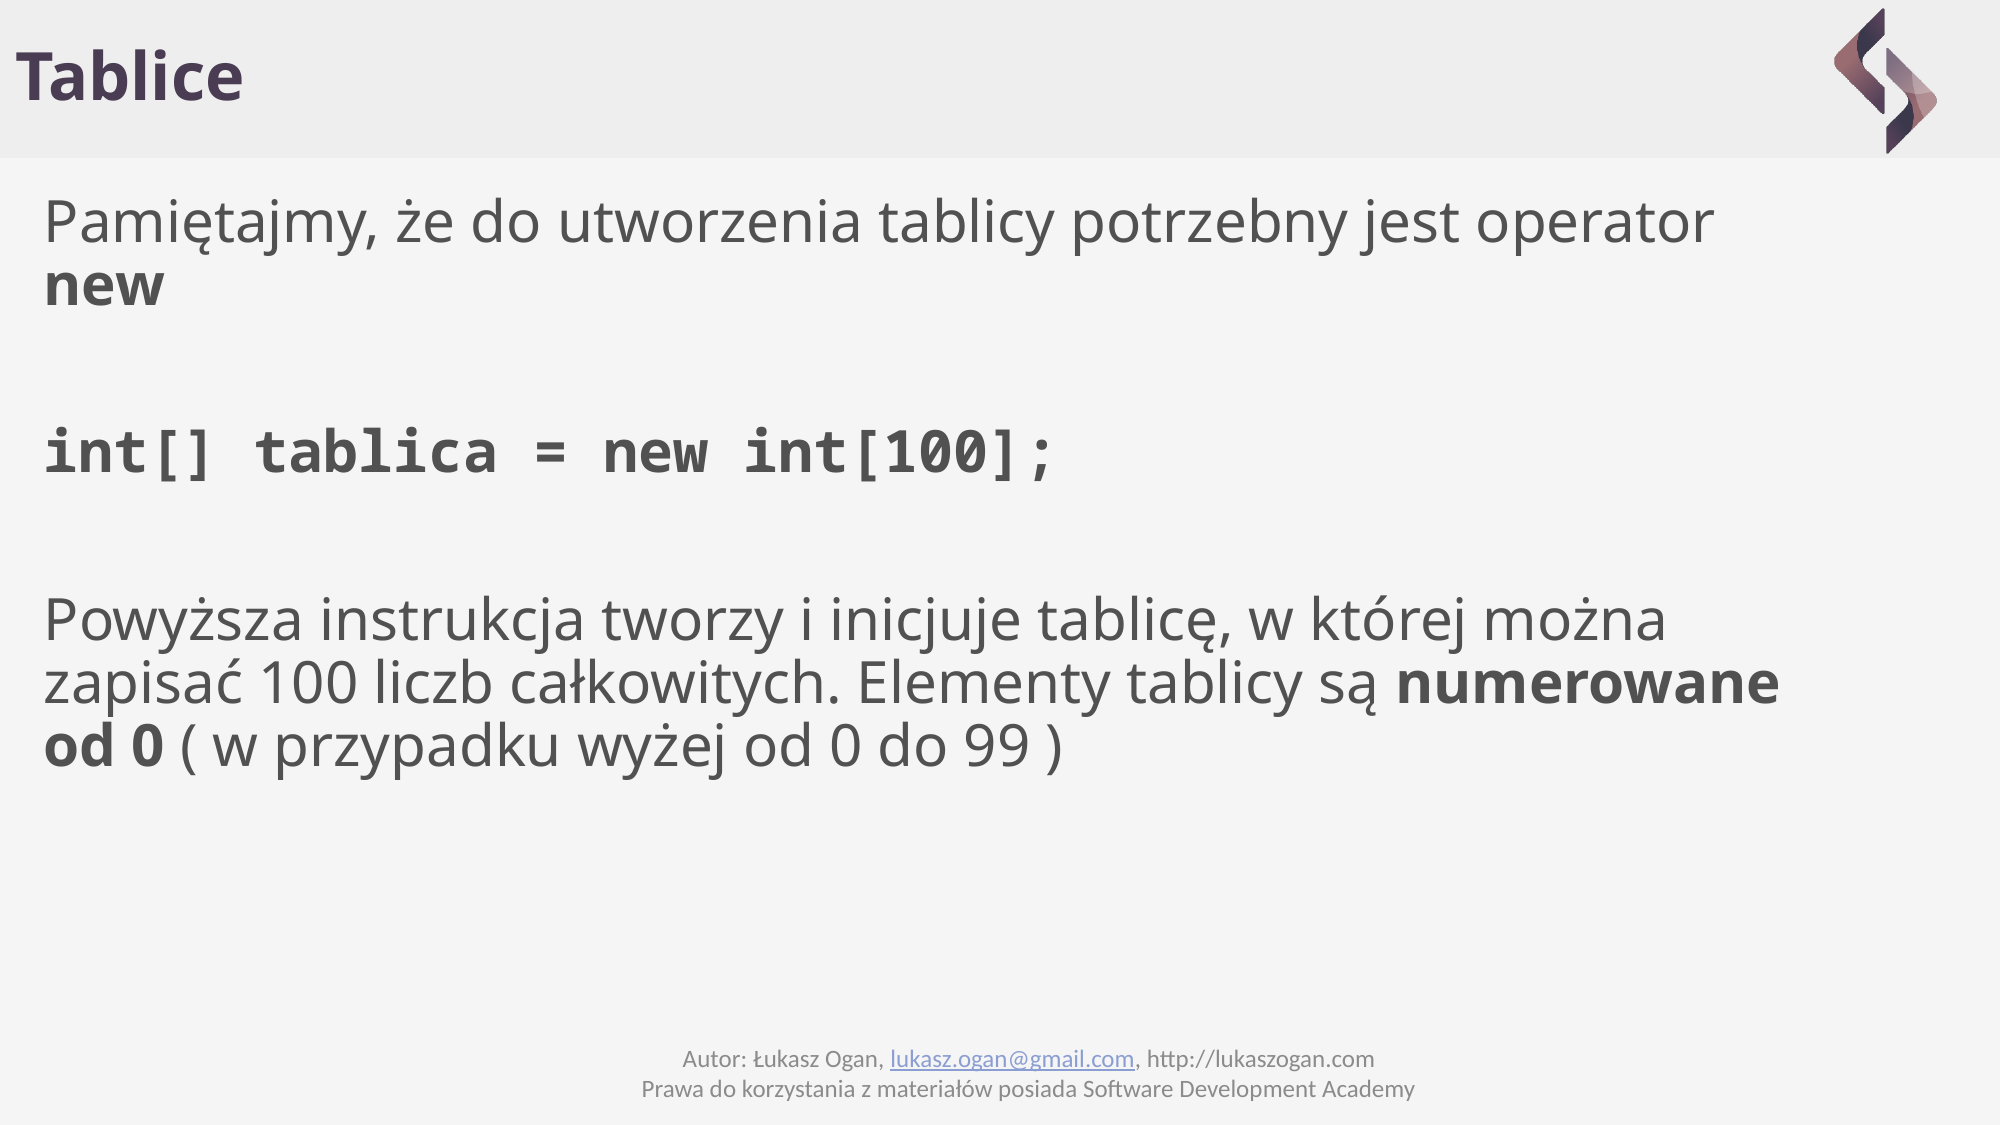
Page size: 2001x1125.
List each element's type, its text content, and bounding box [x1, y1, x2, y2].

picture [1787, 0, 2001, 166]
list Pamiętajmy, że do utworzenia tablicy potrzebny jest operator new int[] tablica = new int[100]; Powyższa instrukcja tworzy i inicjuje tablicę, w której można zapisać 100 liczb całkowitych. Elementy tablicy są numerowane od 0 ( w przypadku wyżej od 0 do 99 ) [28, 184, 1863, 1030]
title Tablice [0, 0, 1788, 158]
footer Autor: Łukasz Ogan, lukasz.ogan@gmail.com, http://lukaszogan.com Prawa do korzystania z materiałów posiada Software Development Academy [555, 1042, 1503, 1103]
